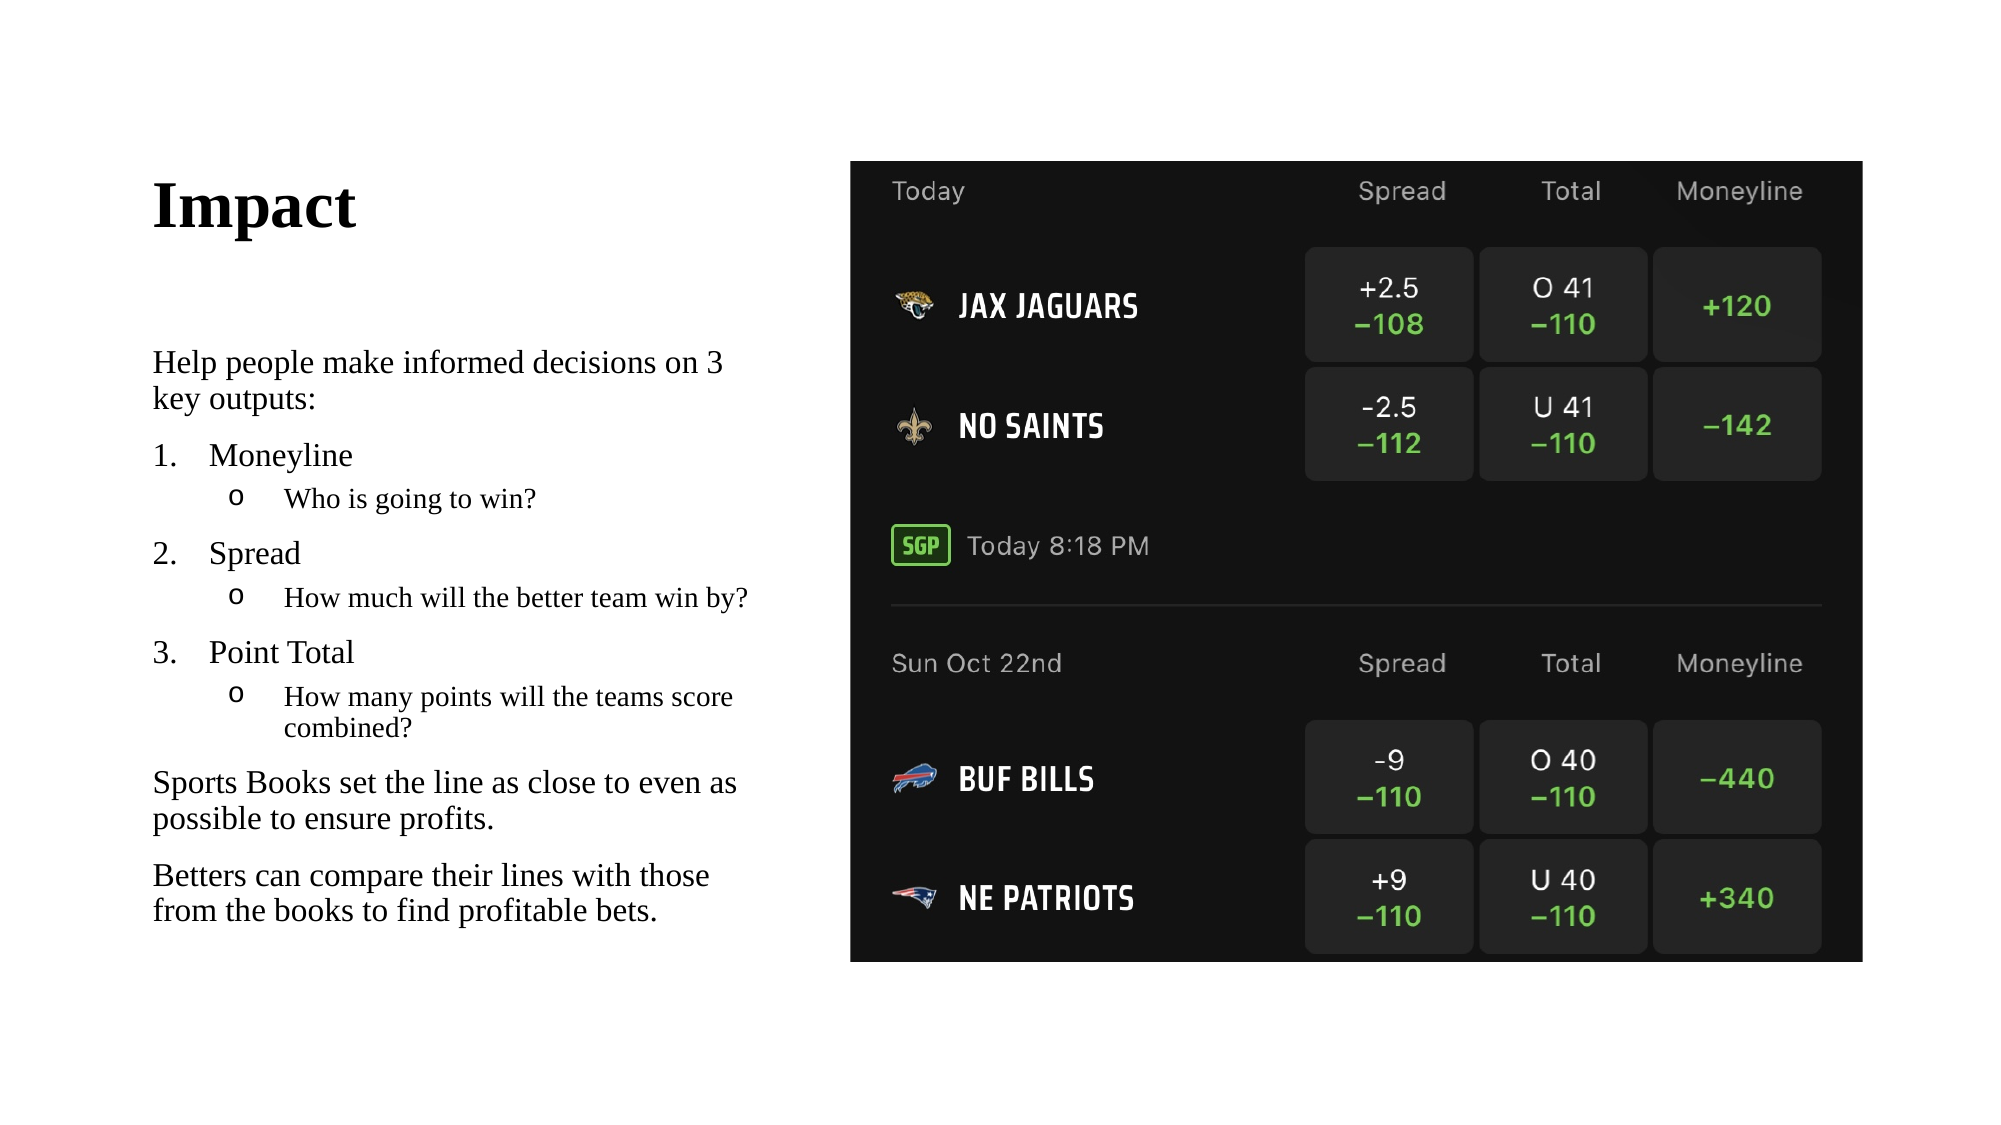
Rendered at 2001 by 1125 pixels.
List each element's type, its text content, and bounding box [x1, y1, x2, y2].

list Help people make informed decisions on 3 key outputs: Moneyline Who is going to win? Spread How much will the better team win by? Point Total How many points will the teams score combined? Sports Books set the line as close to even as possible to ensure profits. Betters can compare their lines with those from the books to find profitable bets. [137, 337, 783, 963]
title Impact [137, 75, 783, 337]
picture [850, 161, 1863, 962]
